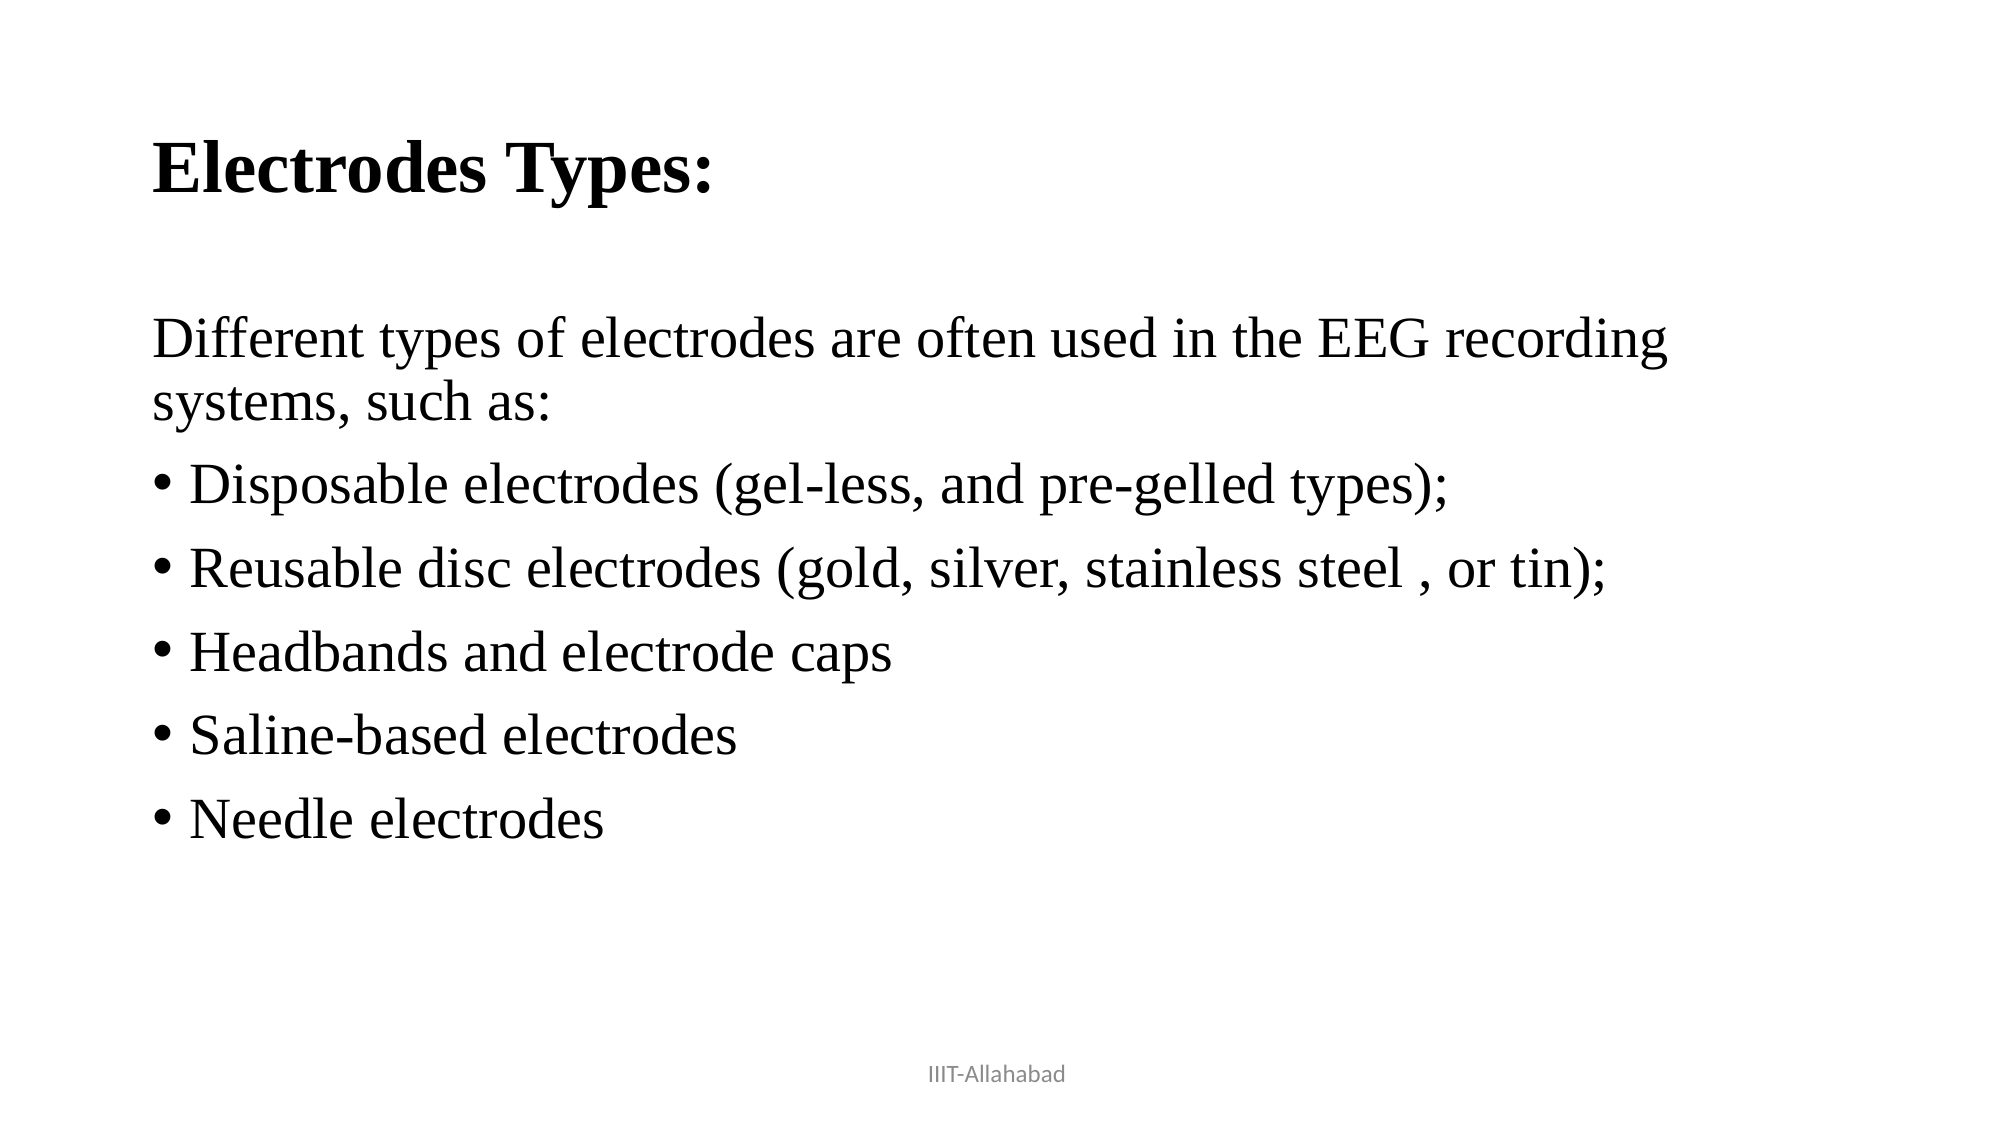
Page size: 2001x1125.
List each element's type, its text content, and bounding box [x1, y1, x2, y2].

title Electrodes Types: [137, 59, 1863, 278]
footer IIIT-Allahabad [662, 1042, 1338, 1103]
list Different types of electrodes are often used in the EEG recording systems, such as: Disposable electrodes (gel-less, and pre-gelled types); Reusable disc electrodes (gold, silver, stainless steel , or tin); Headbands and electrode caps Saline-based electrodes Needle electrodes [137, 299, 1863, 1014]
